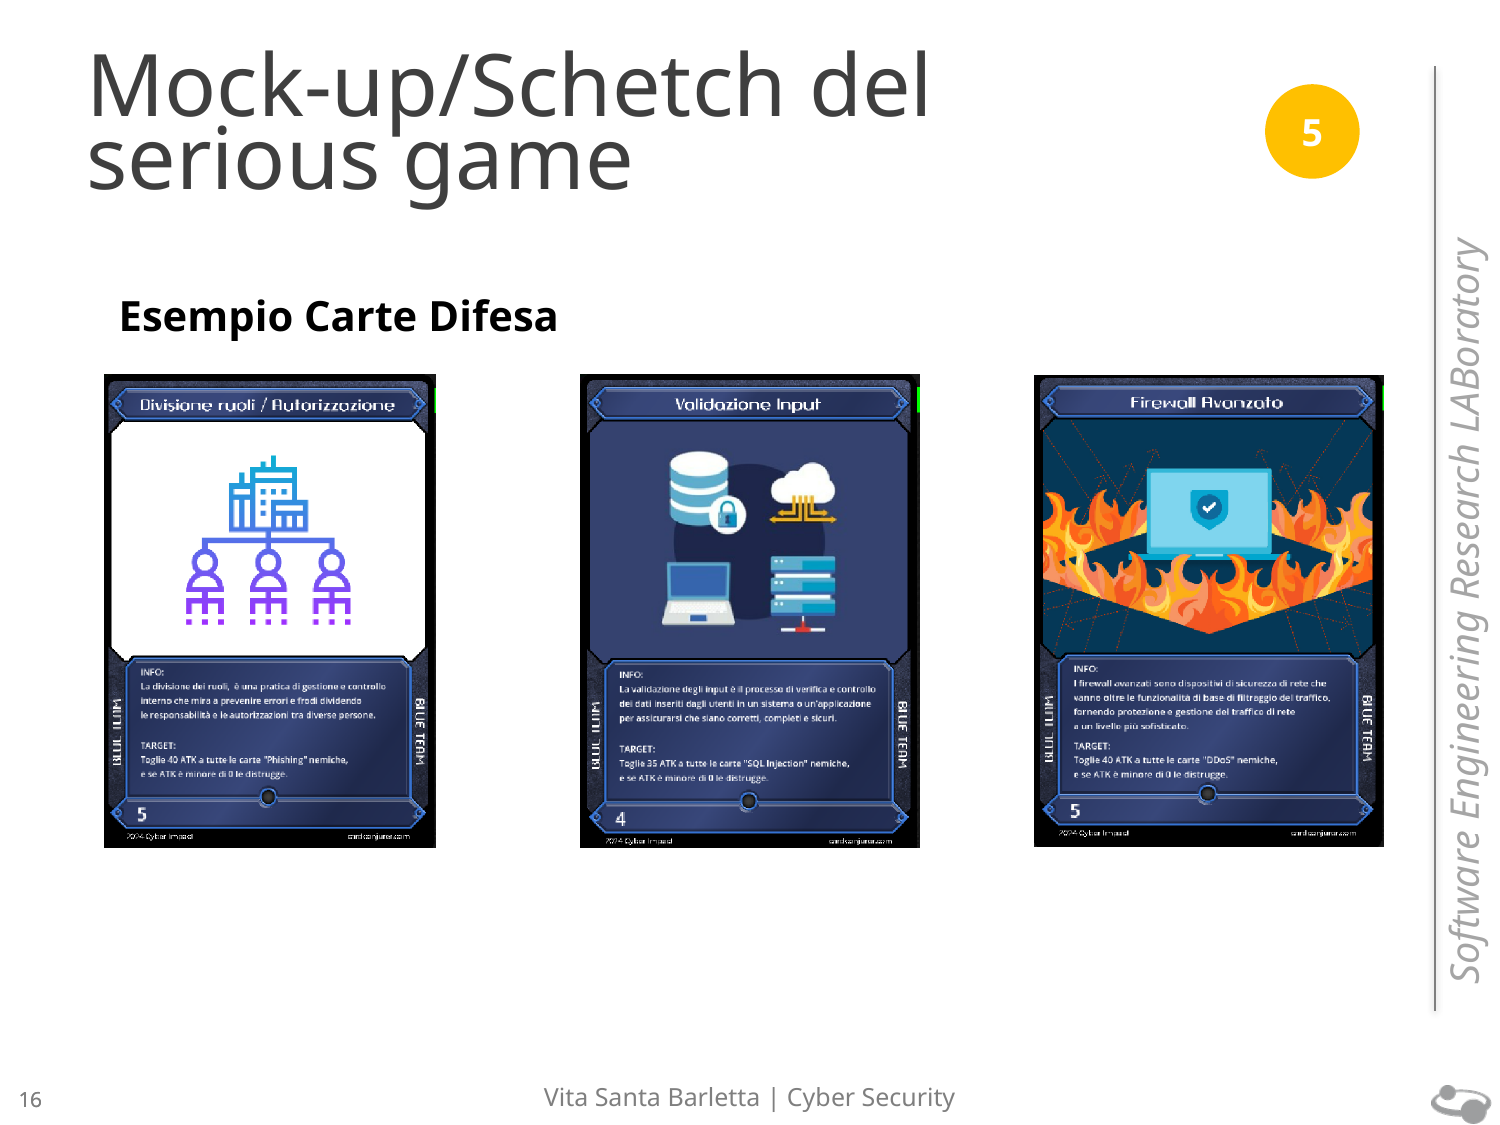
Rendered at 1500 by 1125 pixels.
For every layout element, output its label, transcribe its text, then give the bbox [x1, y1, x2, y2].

picture [580, 374, 920, 848]
text_box Esempio Carte Difesa [86, 257, 1384, 988]
text_box Mock-up/Schetch del serious game [71, 19, 1152, 244]
picture [1034, 375, 1384, 848]
picture [1427, 1082, 1495, 1125]
picture [103, 374, 436, 848]
text_box 5 [1265, 84, 1360, 179]
